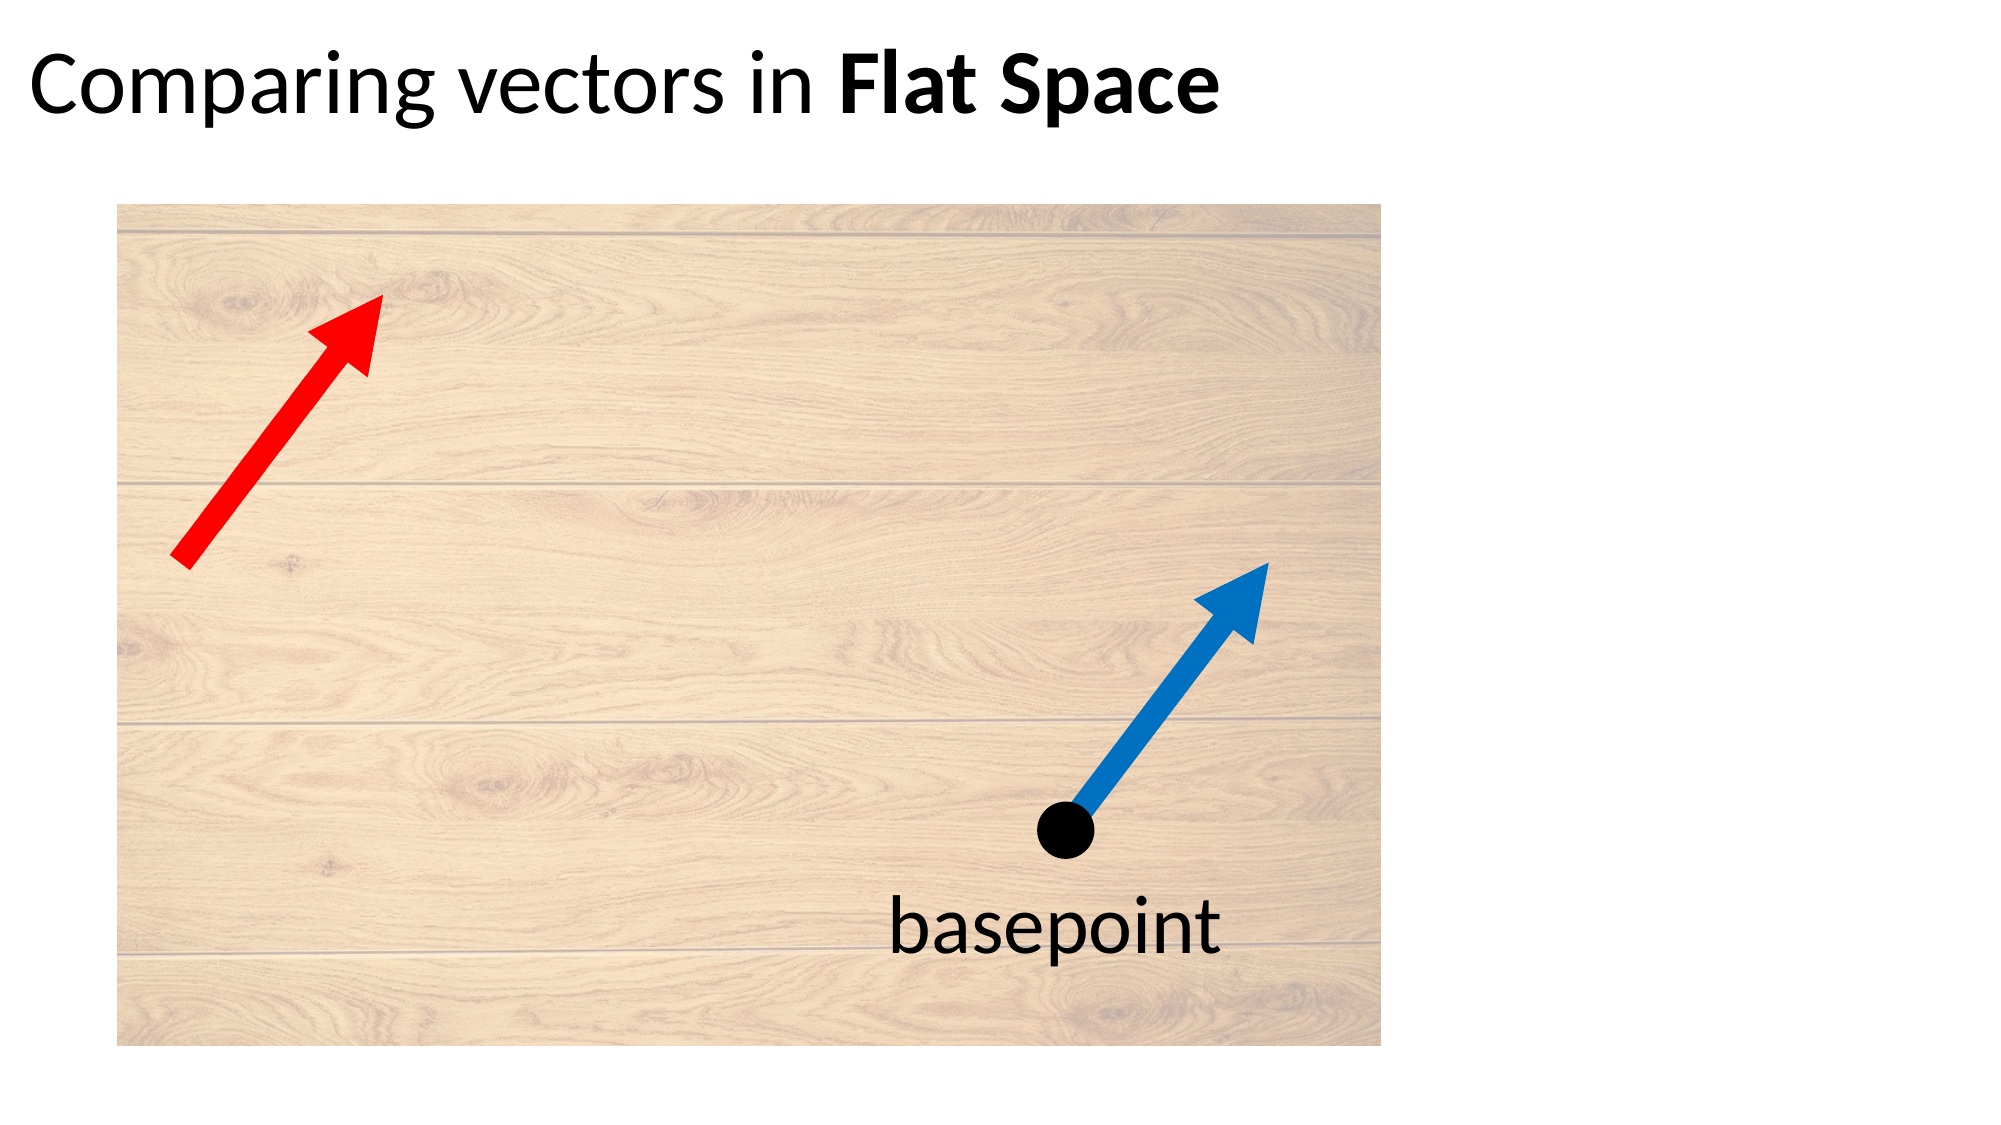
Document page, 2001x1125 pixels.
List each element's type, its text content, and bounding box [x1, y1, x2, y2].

text_box Comparing vectors in Flat Space [14, 14, 1418, 140]
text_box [1065, 562, 1269, 831]
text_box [179, 294, 384, 563]
picture [117, 204, 1380, 1046]
